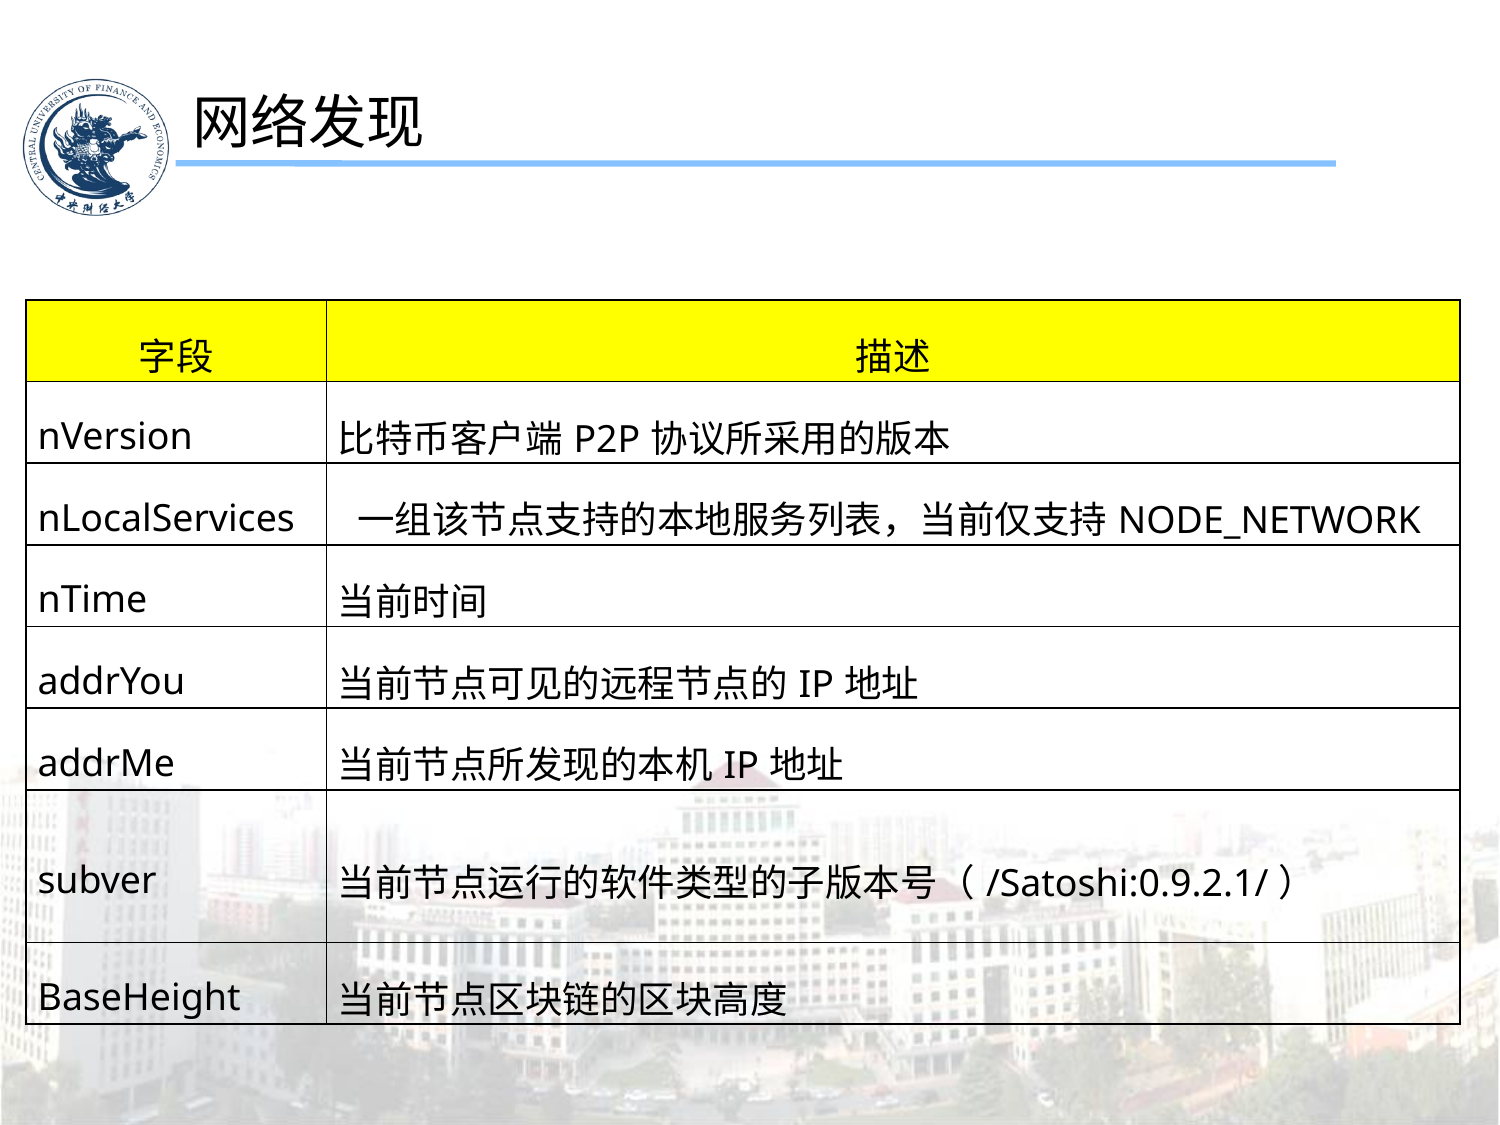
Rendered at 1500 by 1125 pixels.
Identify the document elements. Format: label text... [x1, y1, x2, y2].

table_cell BaseHeight [27, 943, 326, 1023]
table_cell addrMe [27, 709, 326, 789]
picture [0, 46, 200, 246]
table_cell 当前时间 [327, 546, 1459, 626]
table_header 描述 [327, 301, 1459, 381]
text_box 网络发现 [177, 78, 441, 163]
table_cell 比特币客户端P2P协议所采用的版本 [327, 382, 1459, 462]
table_cell nTime [27, 546, 326, 626]
table_cell 当前节点运行的软件类型的子版本号（/Satoshi:0.9.2.1/） [327, 791, 1459, 942]
table_cell 当前节点所发现的本机IP地址 [327, 709, 1459, 789]
table_cell nLocalServices [27, 464, 326, 544]
picture [0, 727, 1500, 1125]
table_cell 当前节点可见的远程节点的IP地址 [327, 627, 1459, 707]
table_header 字段 [27, 301, 326, 381]
table_cell 当前节点区块链的区块高度 [327, 943, 1459, 1023]
table_cell 一组该节点支持的本地服务列表，当前仅支持NODE_NETWORK [327, 464, 1459, 544]
table_cell subver [27, 791, 326, 942]
table_cell addrYou [27, 627, 326, 707]
table_cell nVersion [27, 382, 326, 462]
